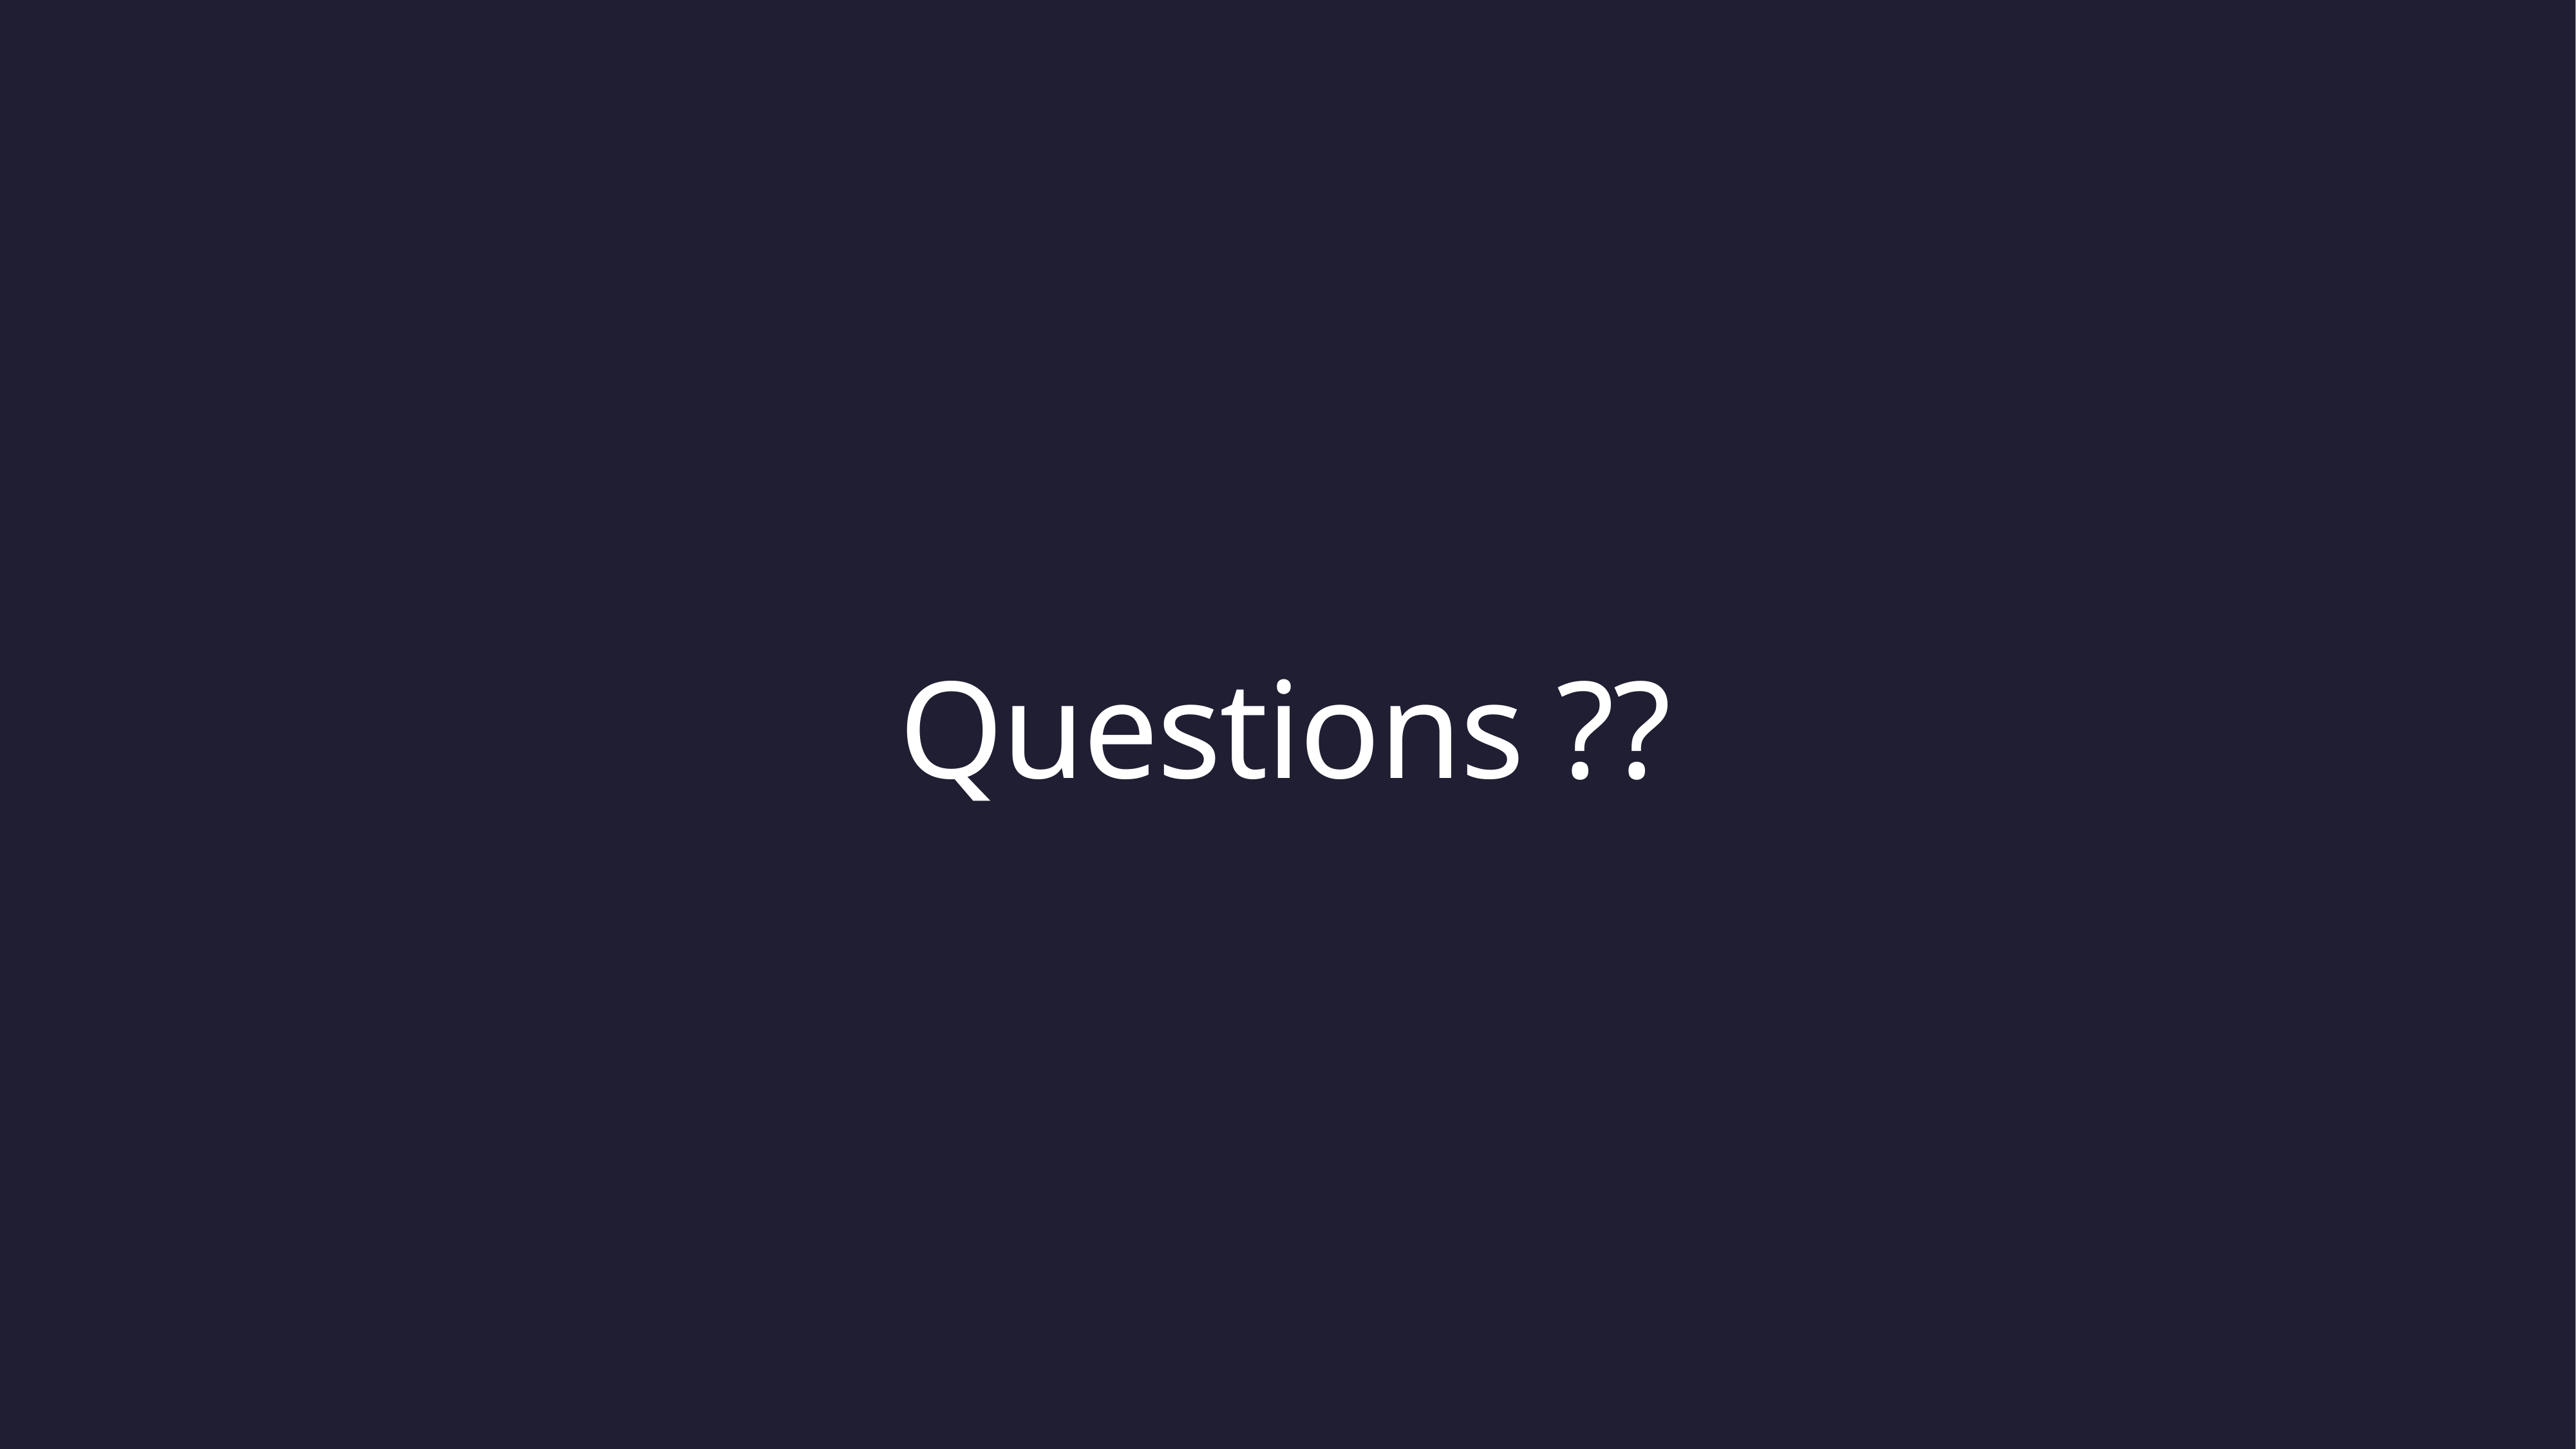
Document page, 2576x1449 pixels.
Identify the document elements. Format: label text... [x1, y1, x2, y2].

title Questions ?? [668, 455, 1902, 994]
